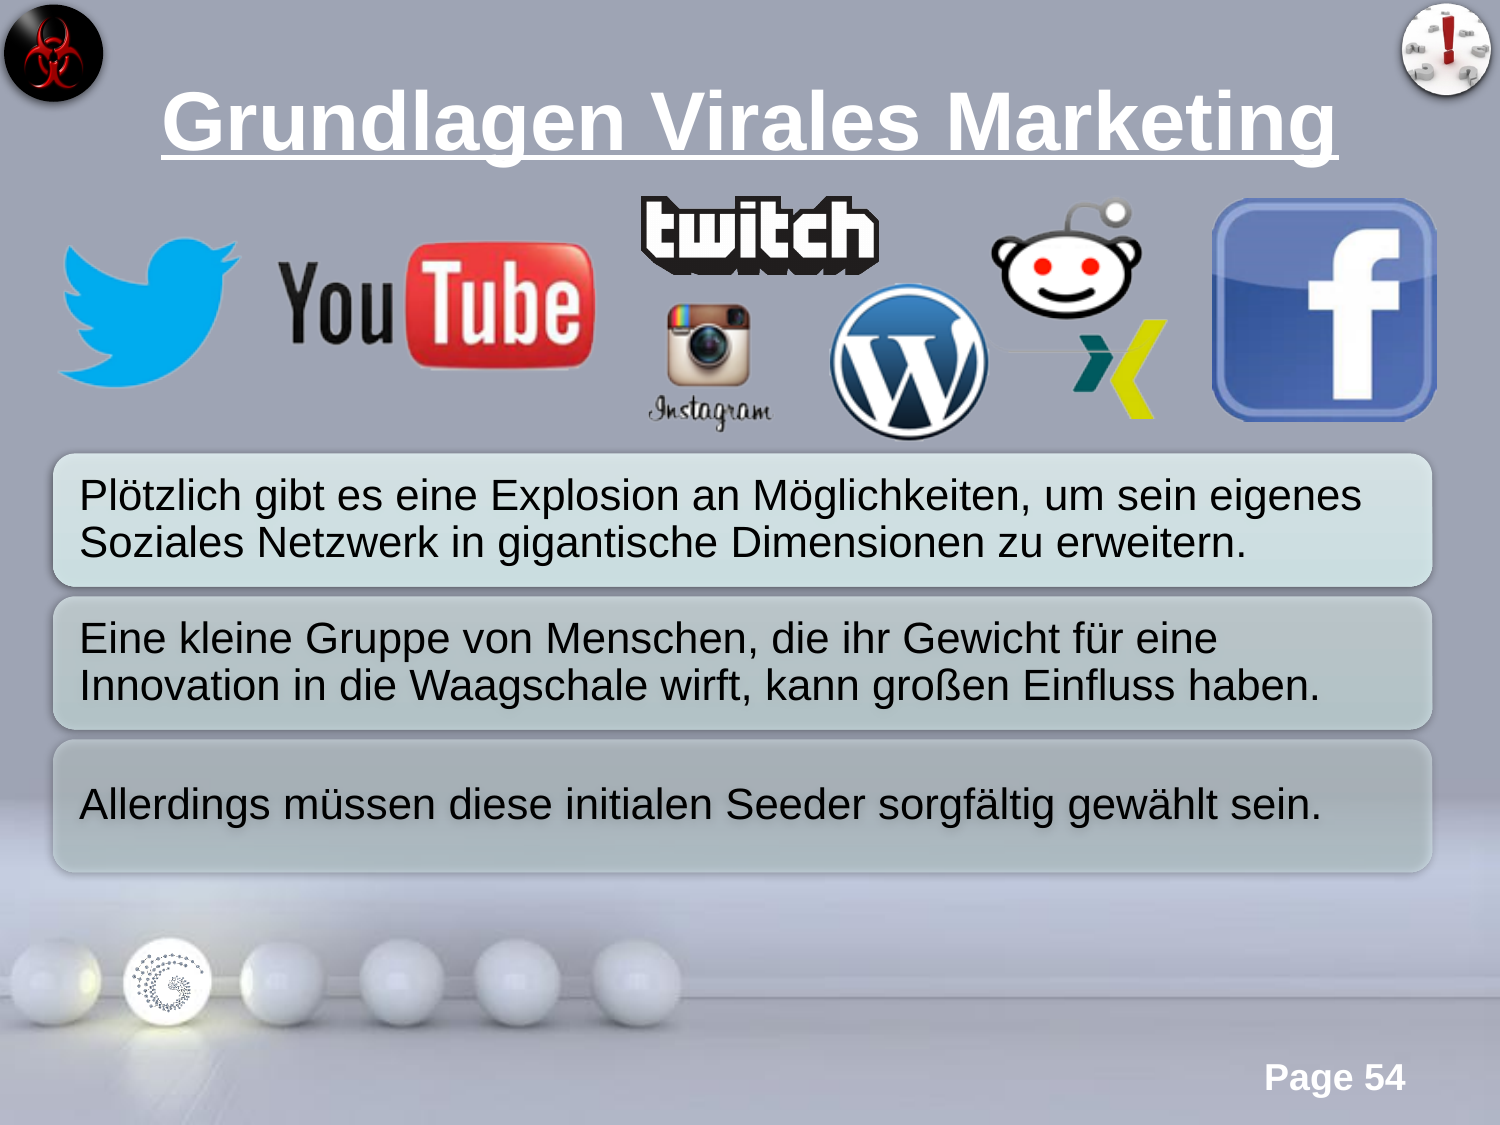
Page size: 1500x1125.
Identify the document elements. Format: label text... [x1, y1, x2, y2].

text_box [4, 4, 104, 102]
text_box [52, 400, 1433, 929]
text_box [1396, 0, 1496, 102]
picture [0, 0, 1500, 1125]
title Grundlagen Virales Marketing [103, 59, 1397, 197]
